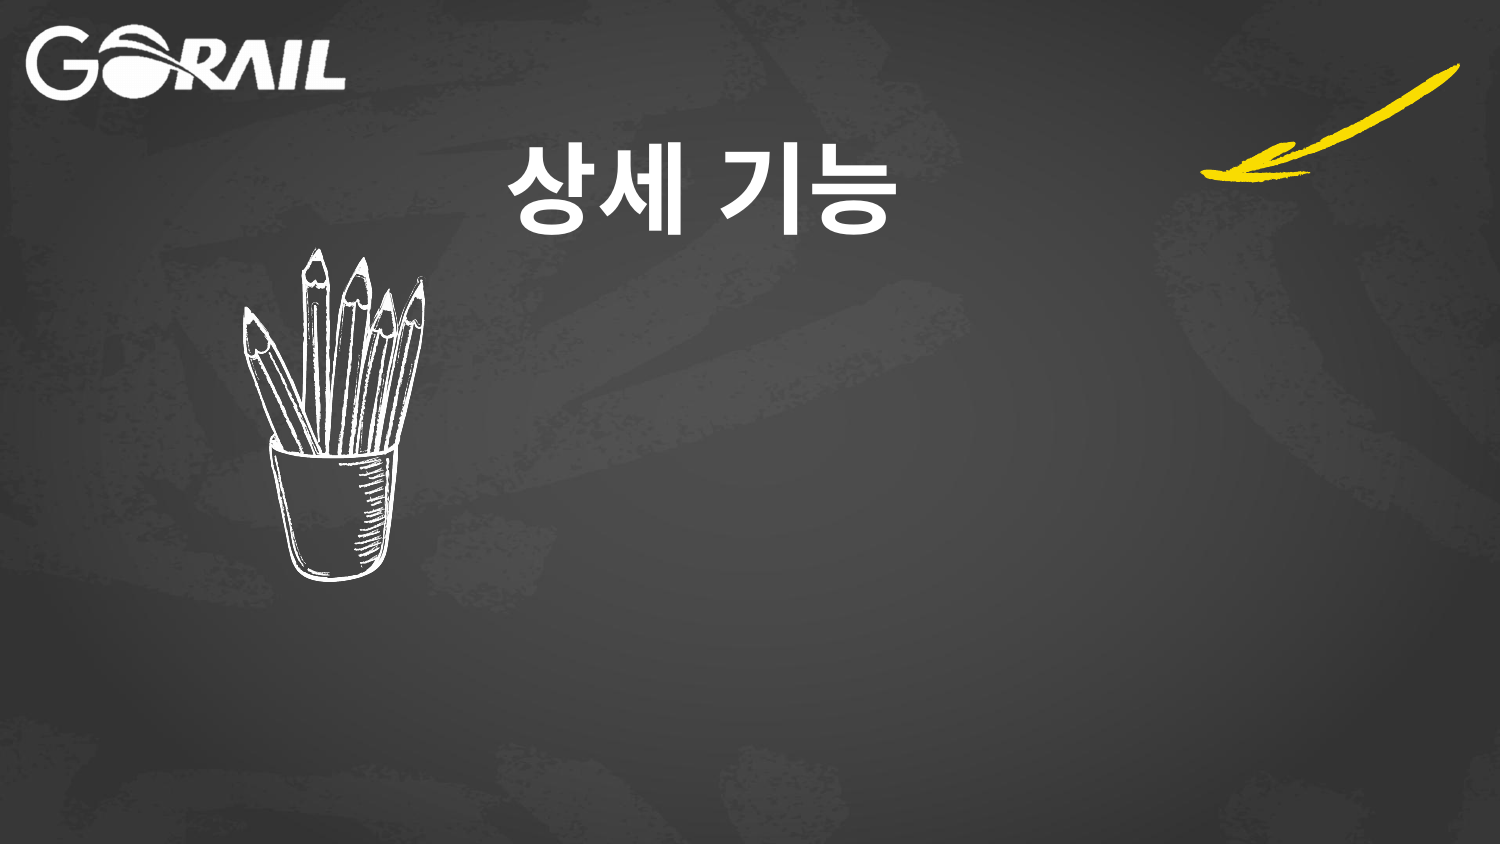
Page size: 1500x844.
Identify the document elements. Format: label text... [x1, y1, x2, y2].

text_box [1199, 63, 1461, 183]
picture [0, 0, 1500, 844]
title 상세 기능 [490, 95, 965, 279]
